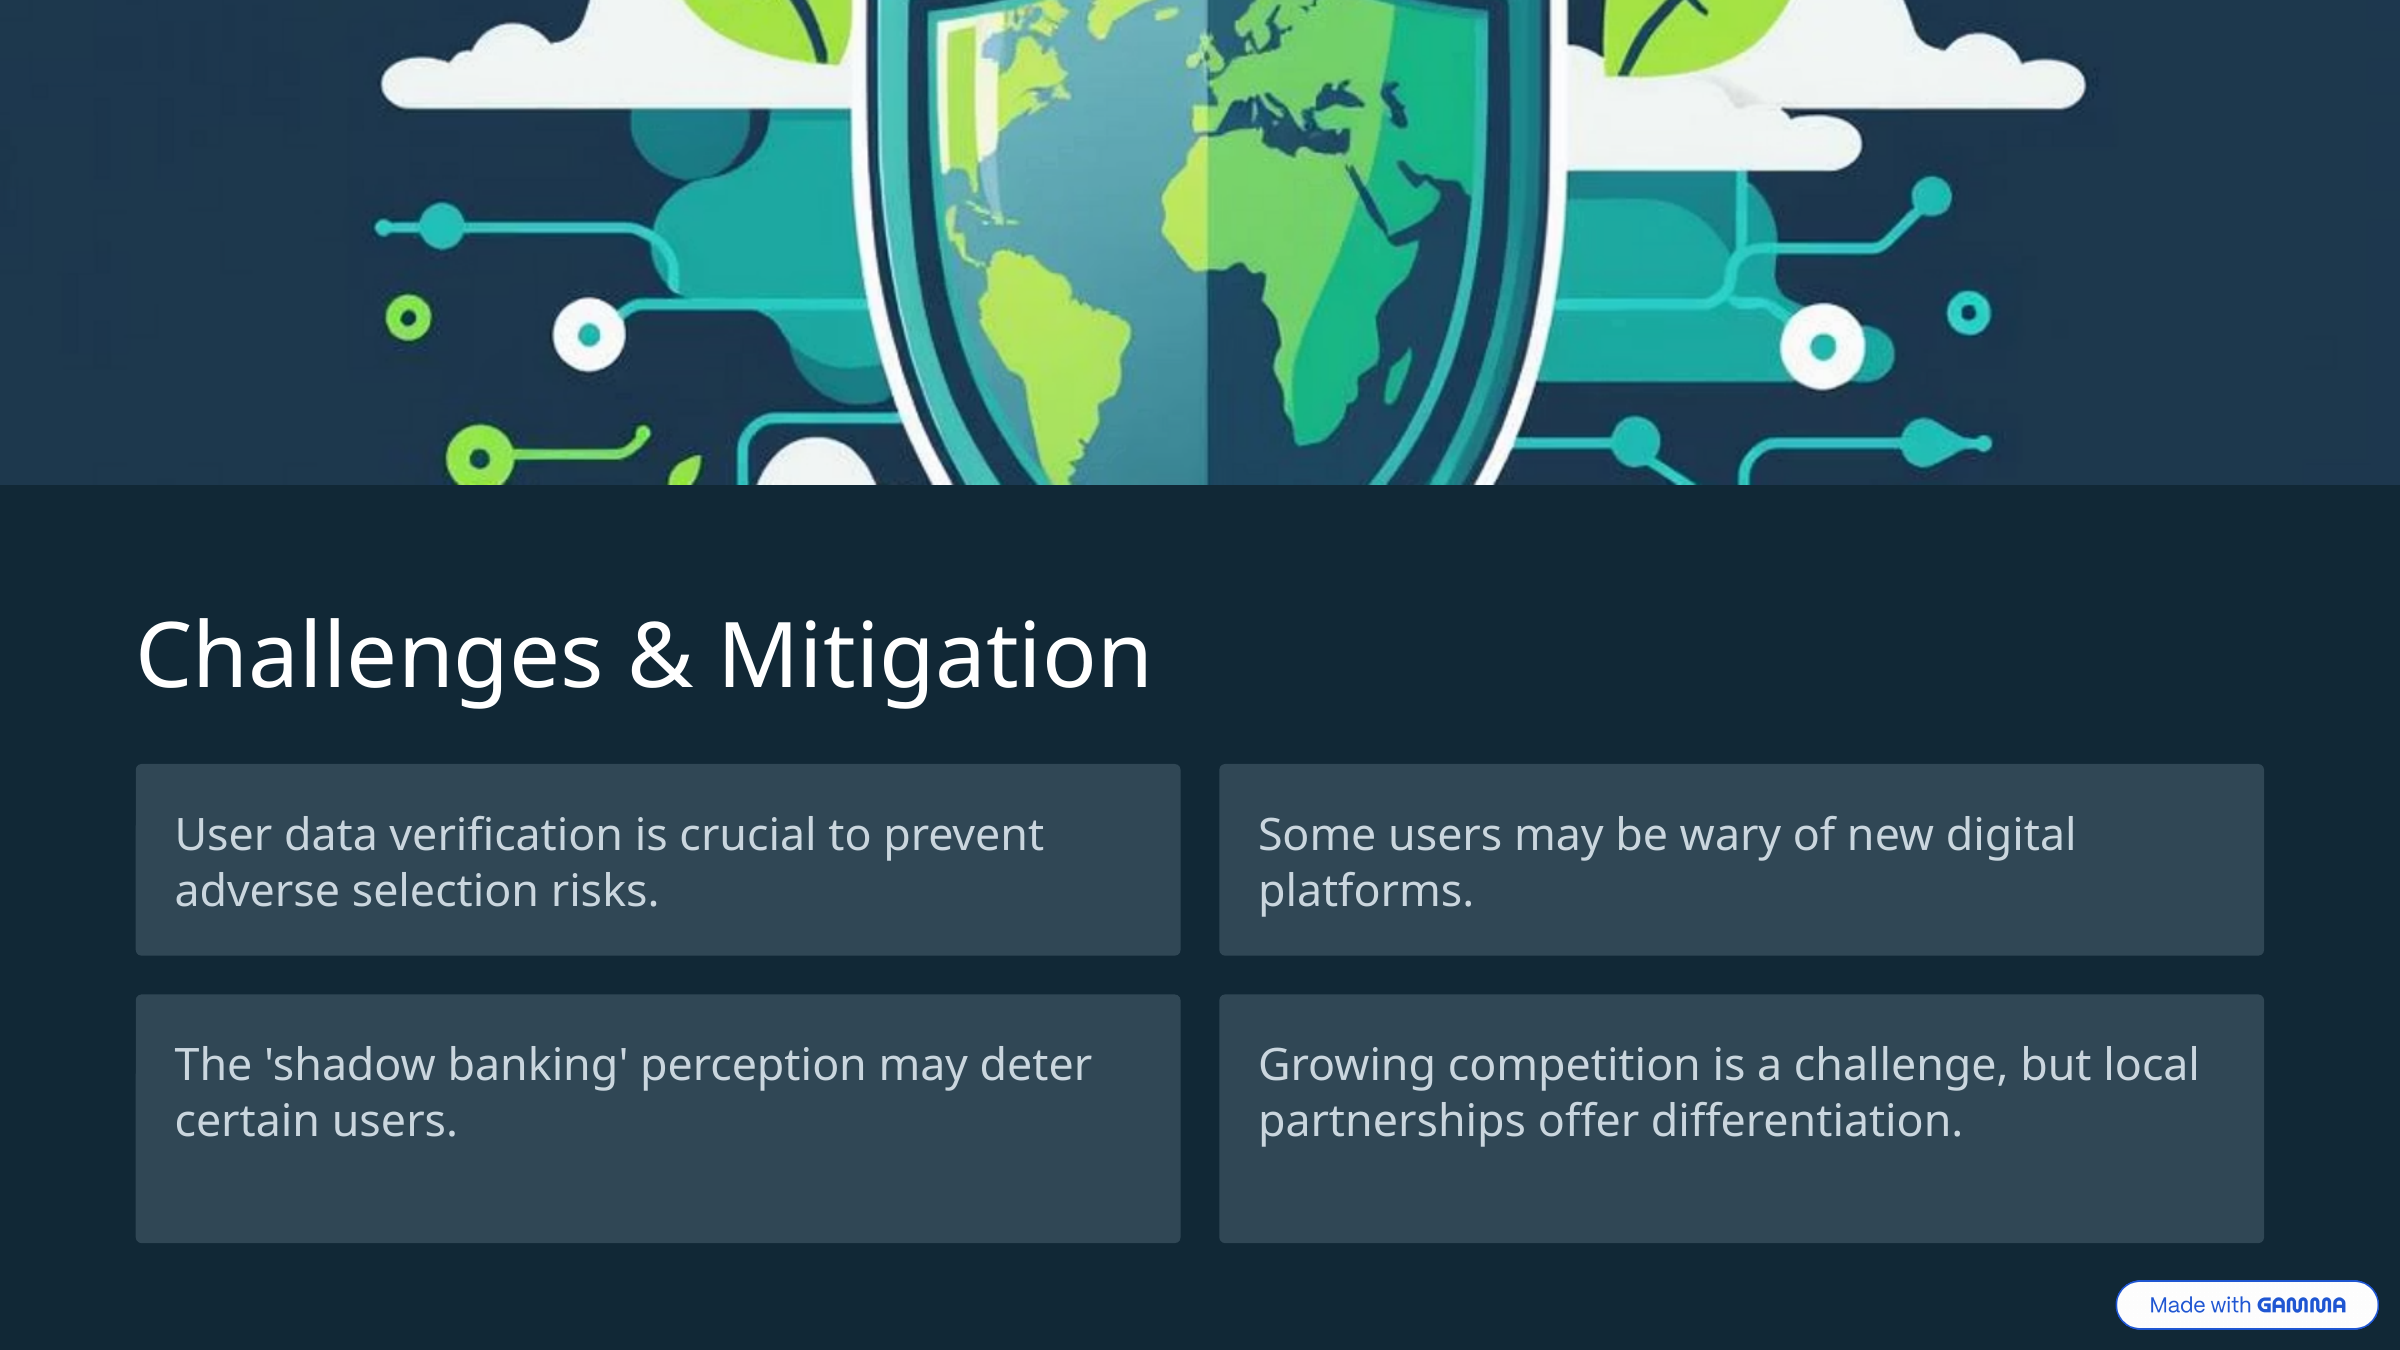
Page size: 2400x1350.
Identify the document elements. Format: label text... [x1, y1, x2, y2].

text_box User data verification is crucial to prevent adverse selection risks. [174, 802, 1142, 917]
text_box The 'shadow banking' perception may deter certain users. [174, 1033, 1142, 1148]
text_box [135, 994, 1181, 1244]
text_box Growing competition is a challenge, but local partnerships offer differentiation. [1258, 1033, 2226, 1205]
picture [0, 0, 2400, 485]
text_box [1219, 994, 2265, 1244]
text_box Challenges & Mitigation [135, 591, 1426, 706]
text_box [135, 763, 1181, 956]
text_box Some users may be wary of new digital platforms. [1258, 802, 2226, 917]
picture [2106, 1271, 2389, 1339]
text_box [1219, 763, 2265, 956]
